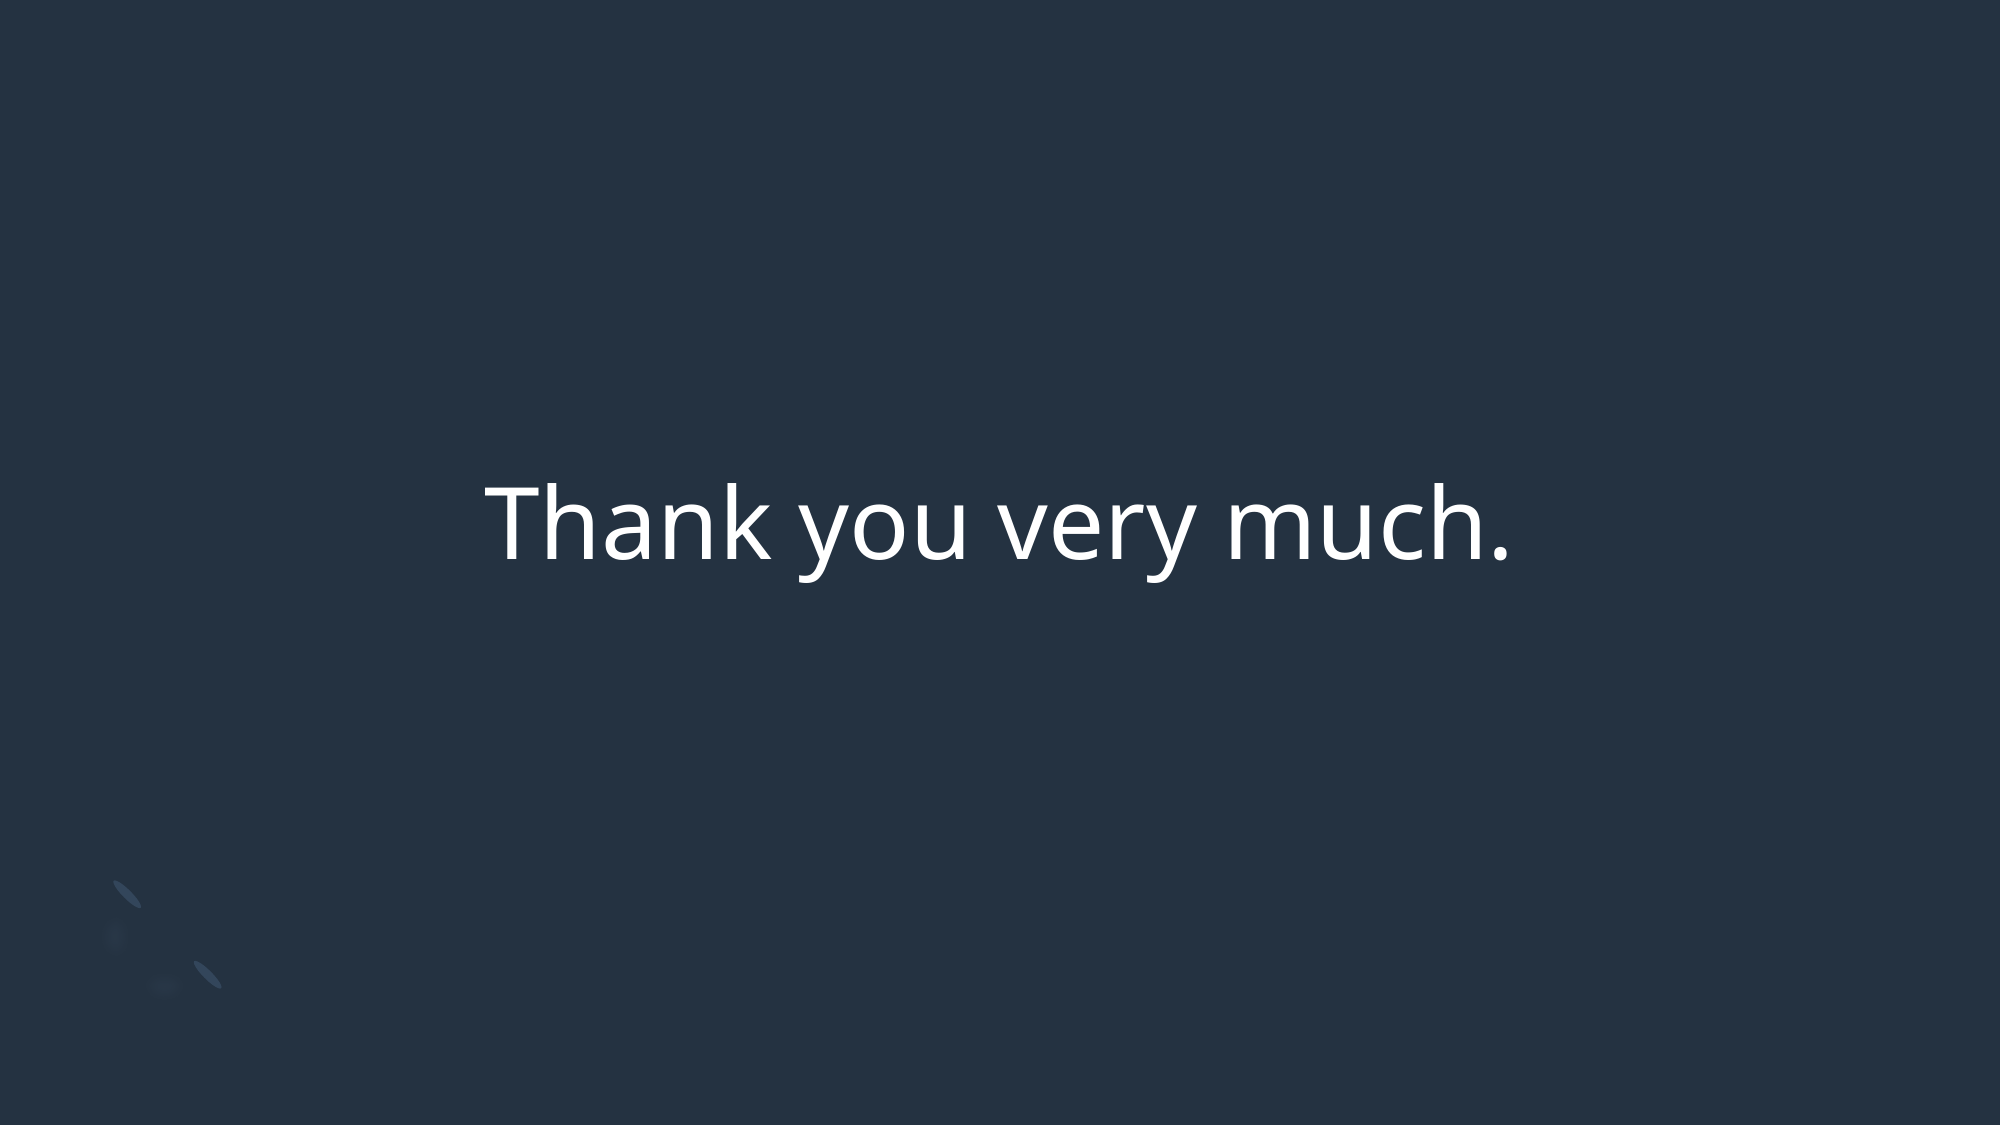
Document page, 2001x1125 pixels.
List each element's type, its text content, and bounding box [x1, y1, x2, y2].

title Thank you very much. [90, 472, 1910, 692]
